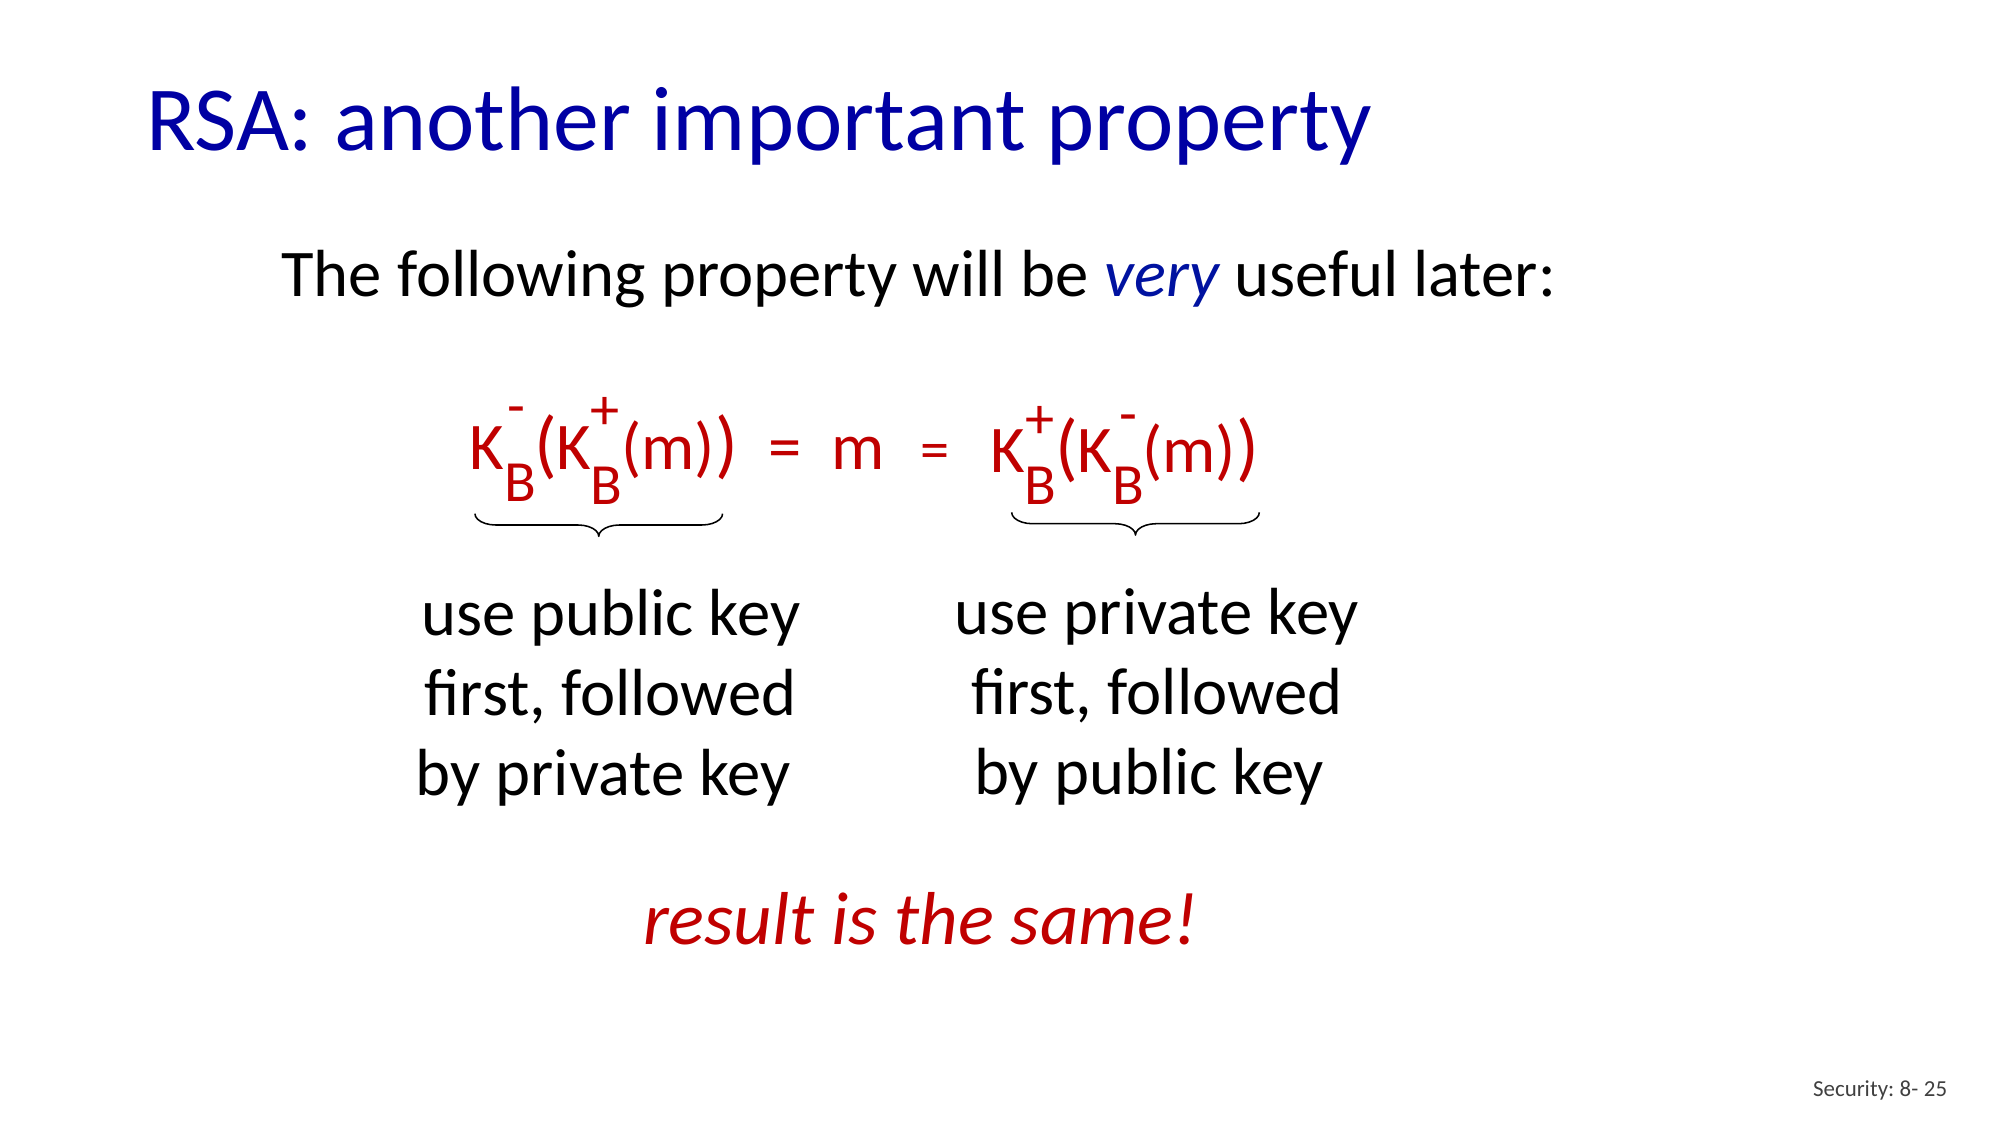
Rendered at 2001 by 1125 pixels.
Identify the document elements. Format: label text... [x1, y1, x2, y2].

text_box use private key first, followed by public key [917, 560, 1397, 815]
text_box [1126, 526, 1145, 536]
slide_number Security: 8- 25 [1512, 1056, 1963, 1117]
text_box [451, 359, 1306, 526]
title RSA: another important property [131, 47, 1856, 195]
text_box The following property will be very useful later: [266, 222, 1571, 318]
text_box use public key first, followed by private key [371, 561, 850, 817]
text_box [586, 526, 612, 537]
text_box result is the same! [543, 862, 1315, 967]
